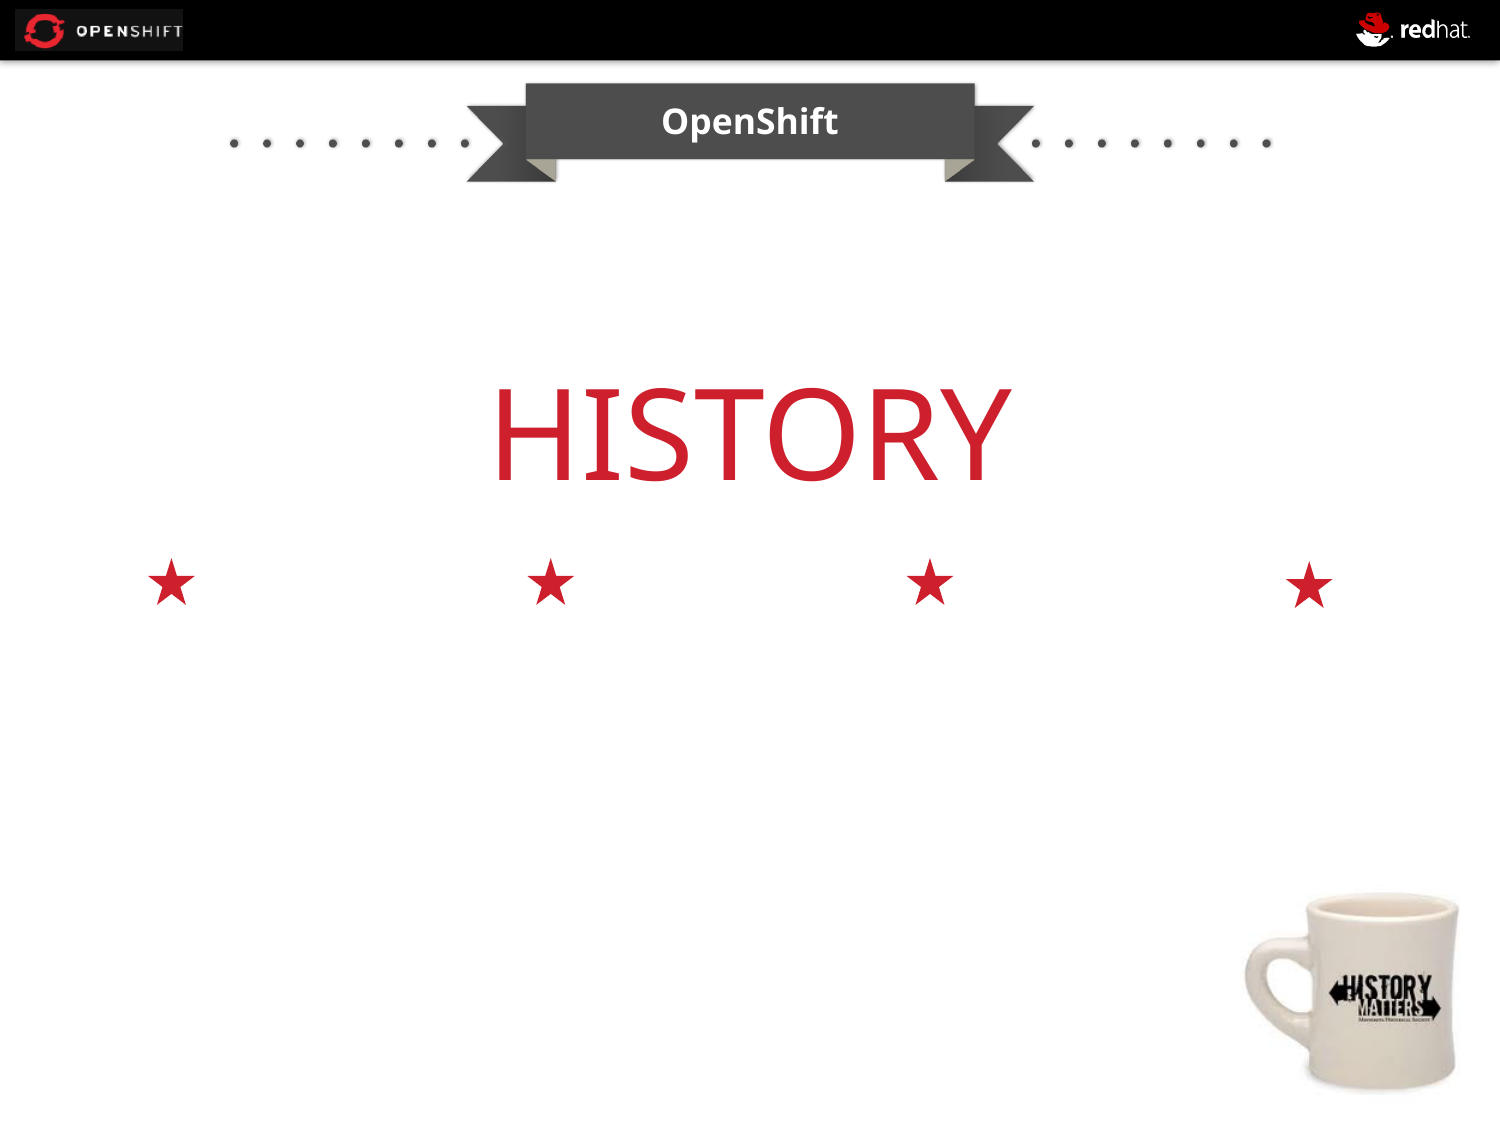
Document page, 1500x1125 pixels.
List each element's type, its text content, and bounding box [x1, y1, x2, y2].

picture [1355, 8, 1470, 47]
text_box HISTORY [0, 345, 1500, 513]
text_box [1283, 559, 1335, 610]
text_box [904, 555, 956, 607]
picture [116, 80, 1383, 189]
picture [15, 9, 183, 51]
text_box [525, 555, 577, 607]
picture [1229, 854, 1500, 1125]
text_box [146, 555, 197, 607]
